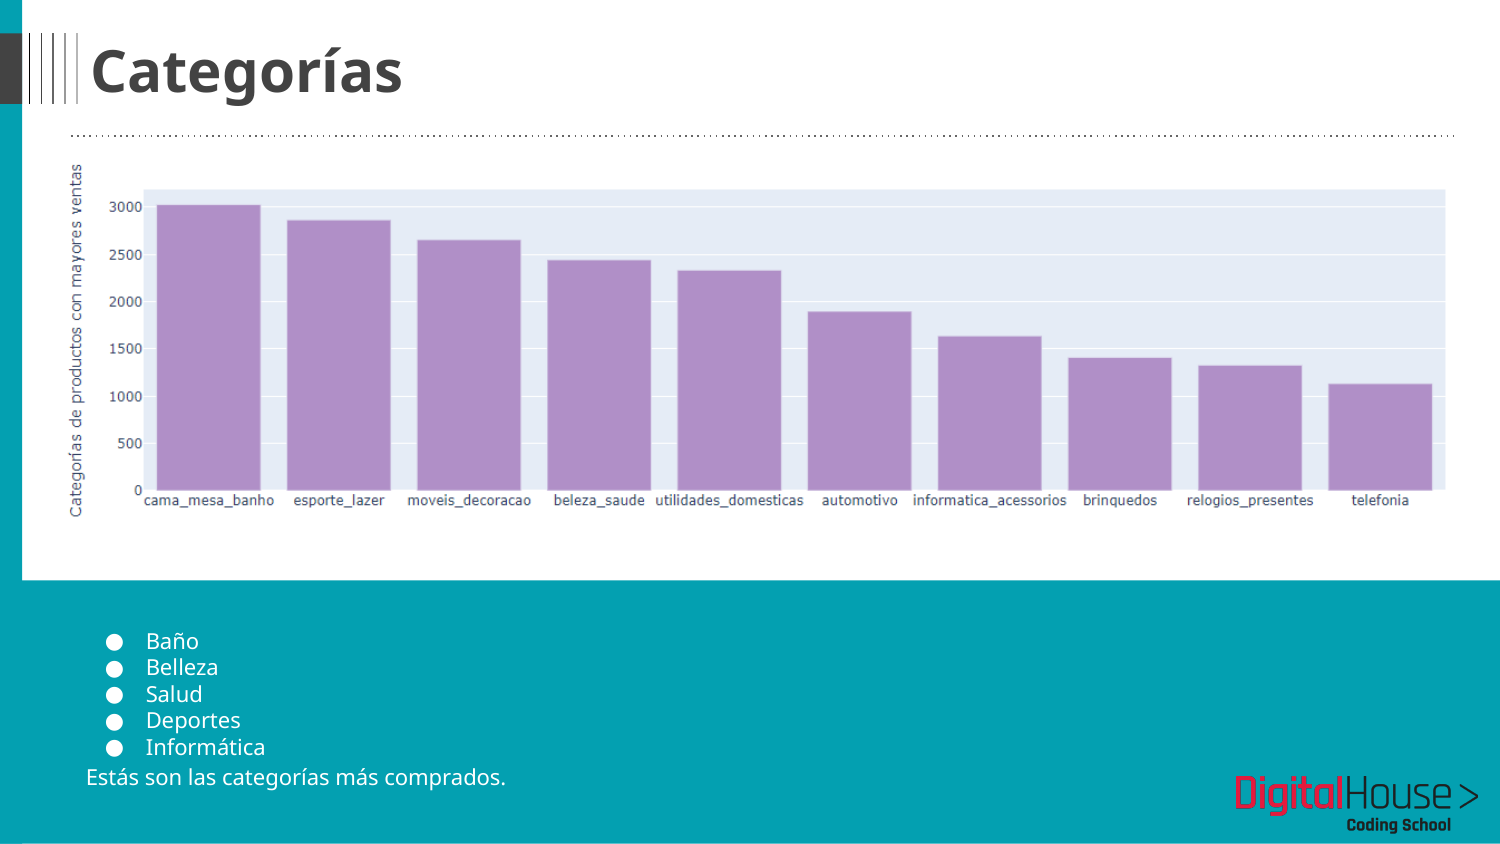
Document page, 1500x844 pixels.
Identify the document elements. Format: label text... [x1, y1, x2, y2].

picture [63, 149, 1464, 538]
text_box [0, 33, 23, 104]
picture [1223, 764, 1488, 844]
text_box [23, 580, 1500, 844]
text_box Categorías [78, 33, 1457, 104]
list Baño Belleza Salud Deportes Informática Estás son las categorías más comprados. [70, 612, 1457, 823]
text_box [0, 0, 23, 33]
text_box [0, 104, 23, 844]
